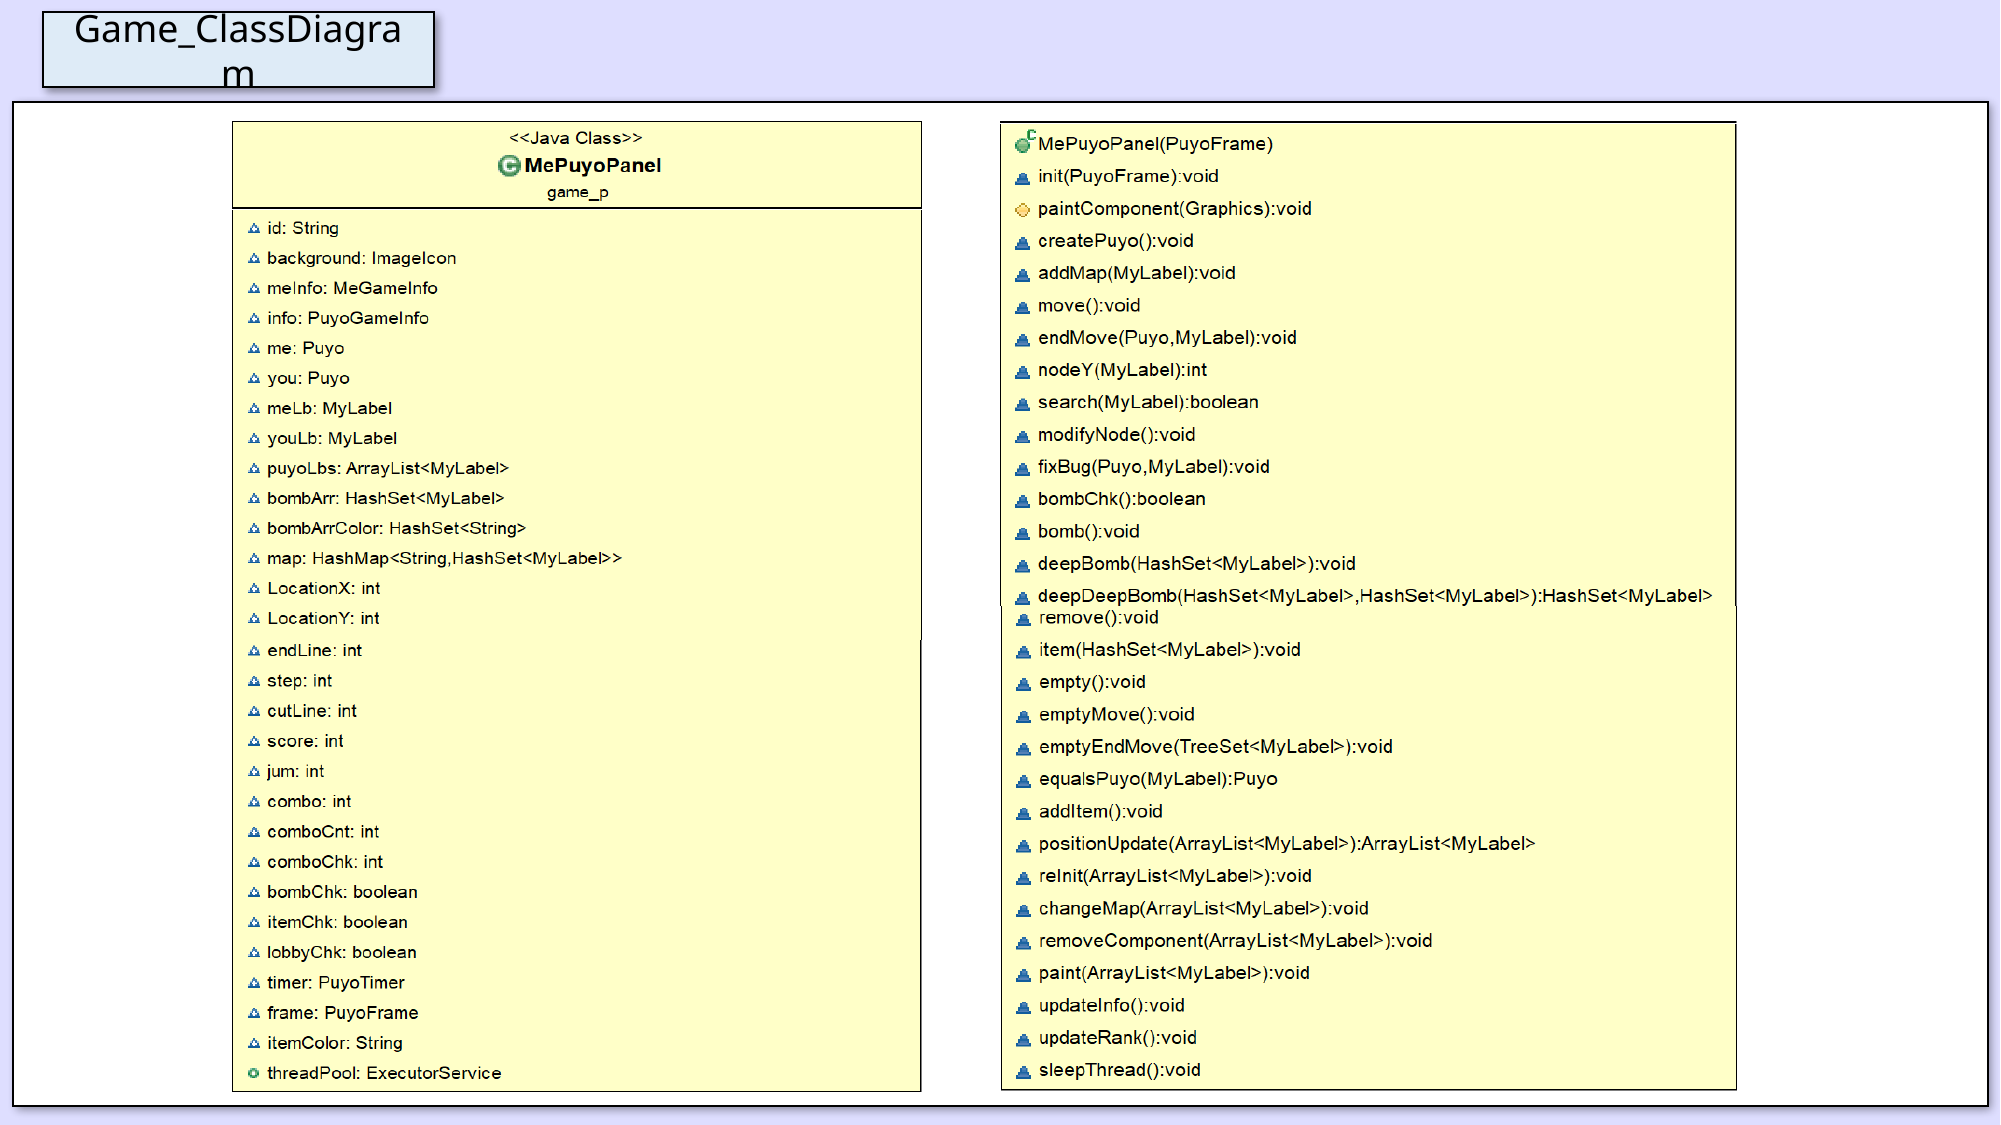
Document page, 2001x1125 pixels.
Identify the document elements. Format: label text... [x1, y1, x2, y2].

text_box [232, 121, 922, 1092]
text_box [12, 101, 1989, 1107]
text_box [1000, 121, 1737, 1091]
text_box Game_ClassDiagram [42, 11, 435, 88]
